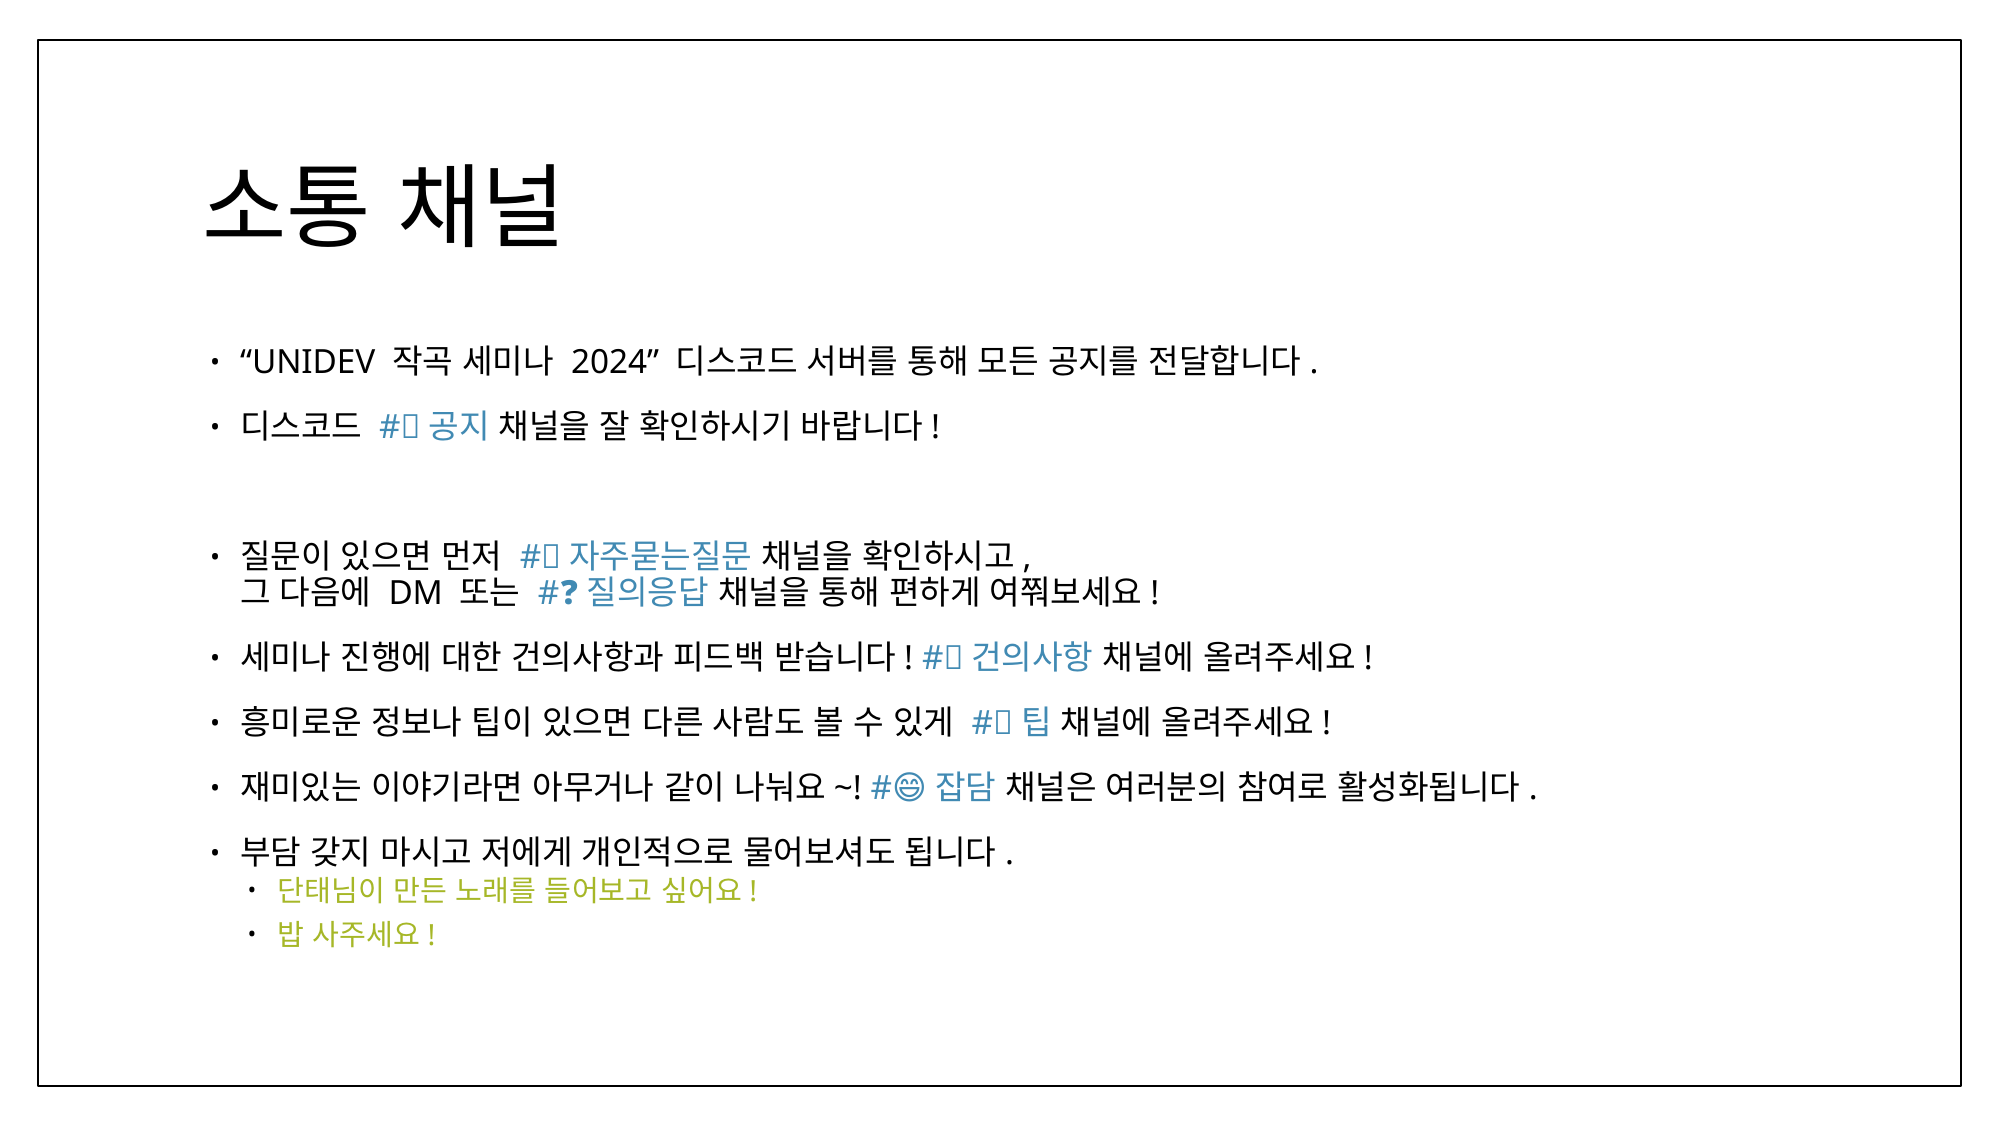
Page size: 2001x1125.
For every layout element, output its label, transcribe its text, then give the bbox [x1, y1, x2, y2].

list “UNIDEV 작곡 세미나 2024” 디스코드 서버를 통해 모든 공지를 전달합니다. 디스코드 #📢공지 채널을 잘 확인하시기 바랍니다! 질문이 있으면 먼저 #❔자주묻는질문 채널을 확인하시고, 그 다음에 DM 또는 #❓질의응답 채널을 통해 편하게 여쭤보세요! 세미나 진행에 대한 건의사항과 피드백 받습니다! #🙋건의사항 채널에 올려주세요! 흥미로운 정보나 팁이 있으면 다른 사람도 볼 수 있게 #✨팁 채널에 올려주세요! 재미있는 이야기라면 아무거나 같이 나눠요~! #😄잡담 채널은 여러분의 참여로 활성화됩니다. 부담 갖지 마시고 저에게 개인적으로 물어보셔도 됩니다. 단태님이 만든 노래를 들어보고 싶어요! 밥 사주세요! [187, 337, 1808, 1000]
title 소통 채널 [187, 99, 1808, 323]
